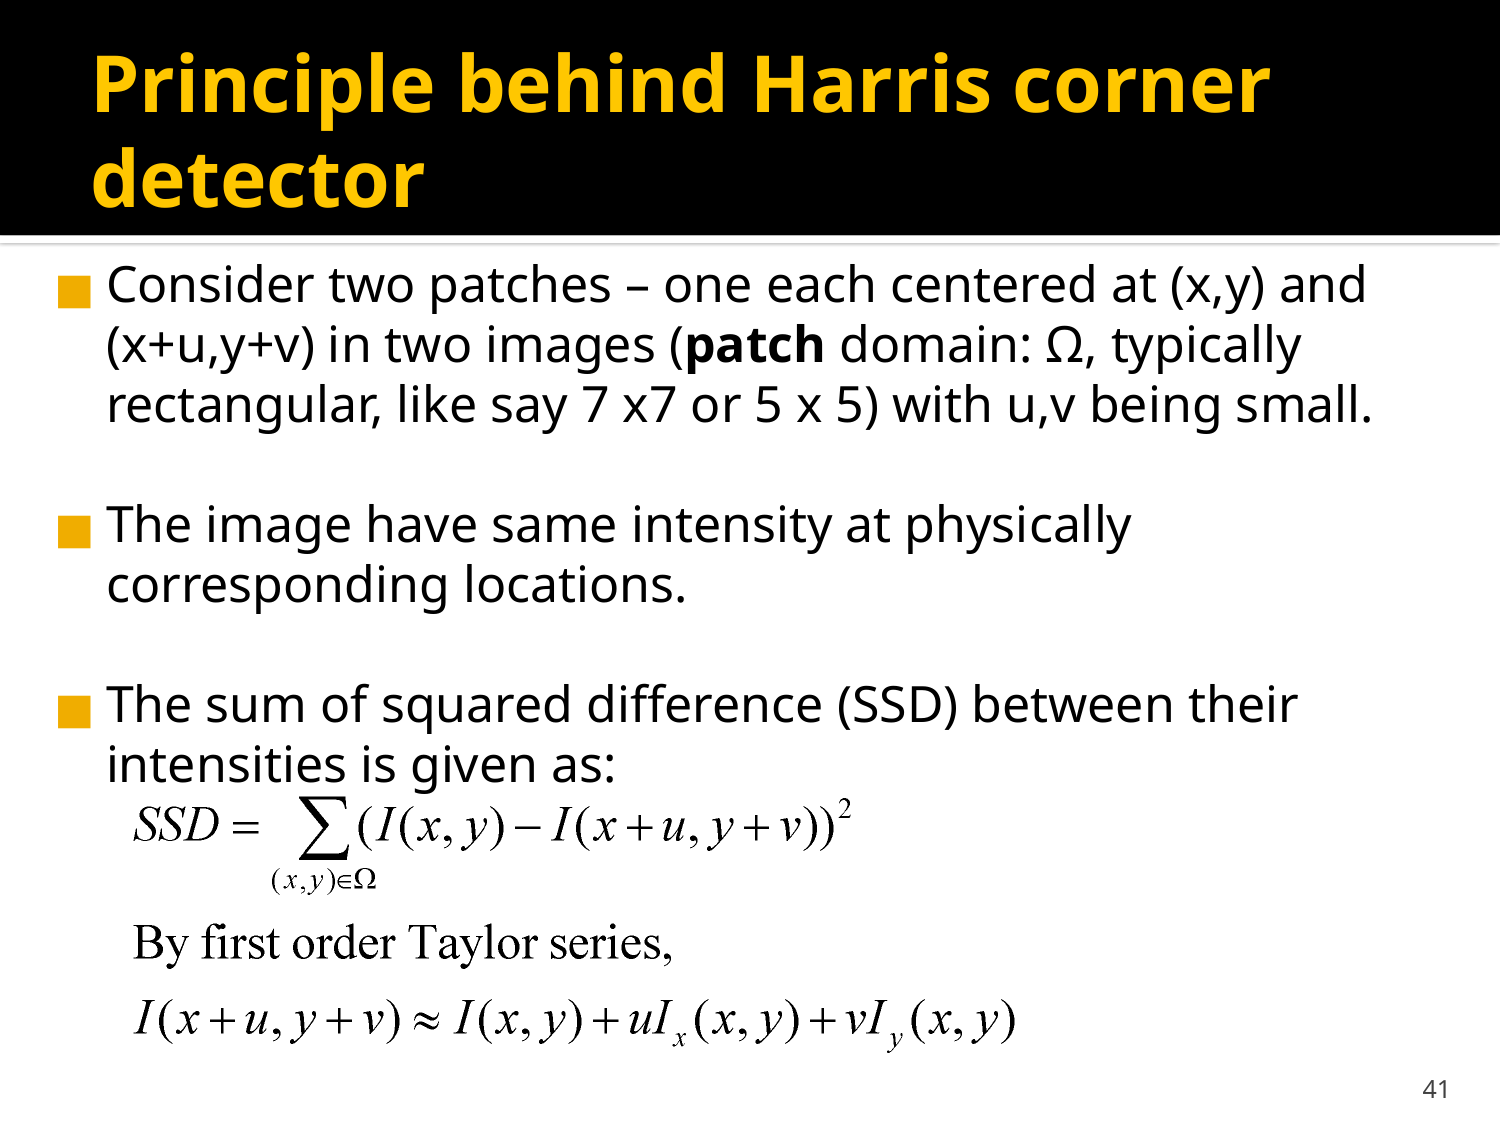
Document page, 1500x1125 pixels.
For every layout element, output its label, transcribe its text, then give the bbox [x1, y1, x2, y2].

slide_number ‹#› [1345, 1062, 1467, 1108]
list Consider two patches – one each centered at (x,y) and (x+u,y+v) in two images (patch domain: Ω, typically rectangular, like say 7 x7 or 5 x 5) with u,v being small. The image have same intensity at physically corresponding locations. The sum of squared difference (SSD) between their intensities is given as: [24, 237, 1463, 997]
picture [124, 787, 1026, 1063]
title Principle behind Harris corner detector [75, 25, 1425, 231]
